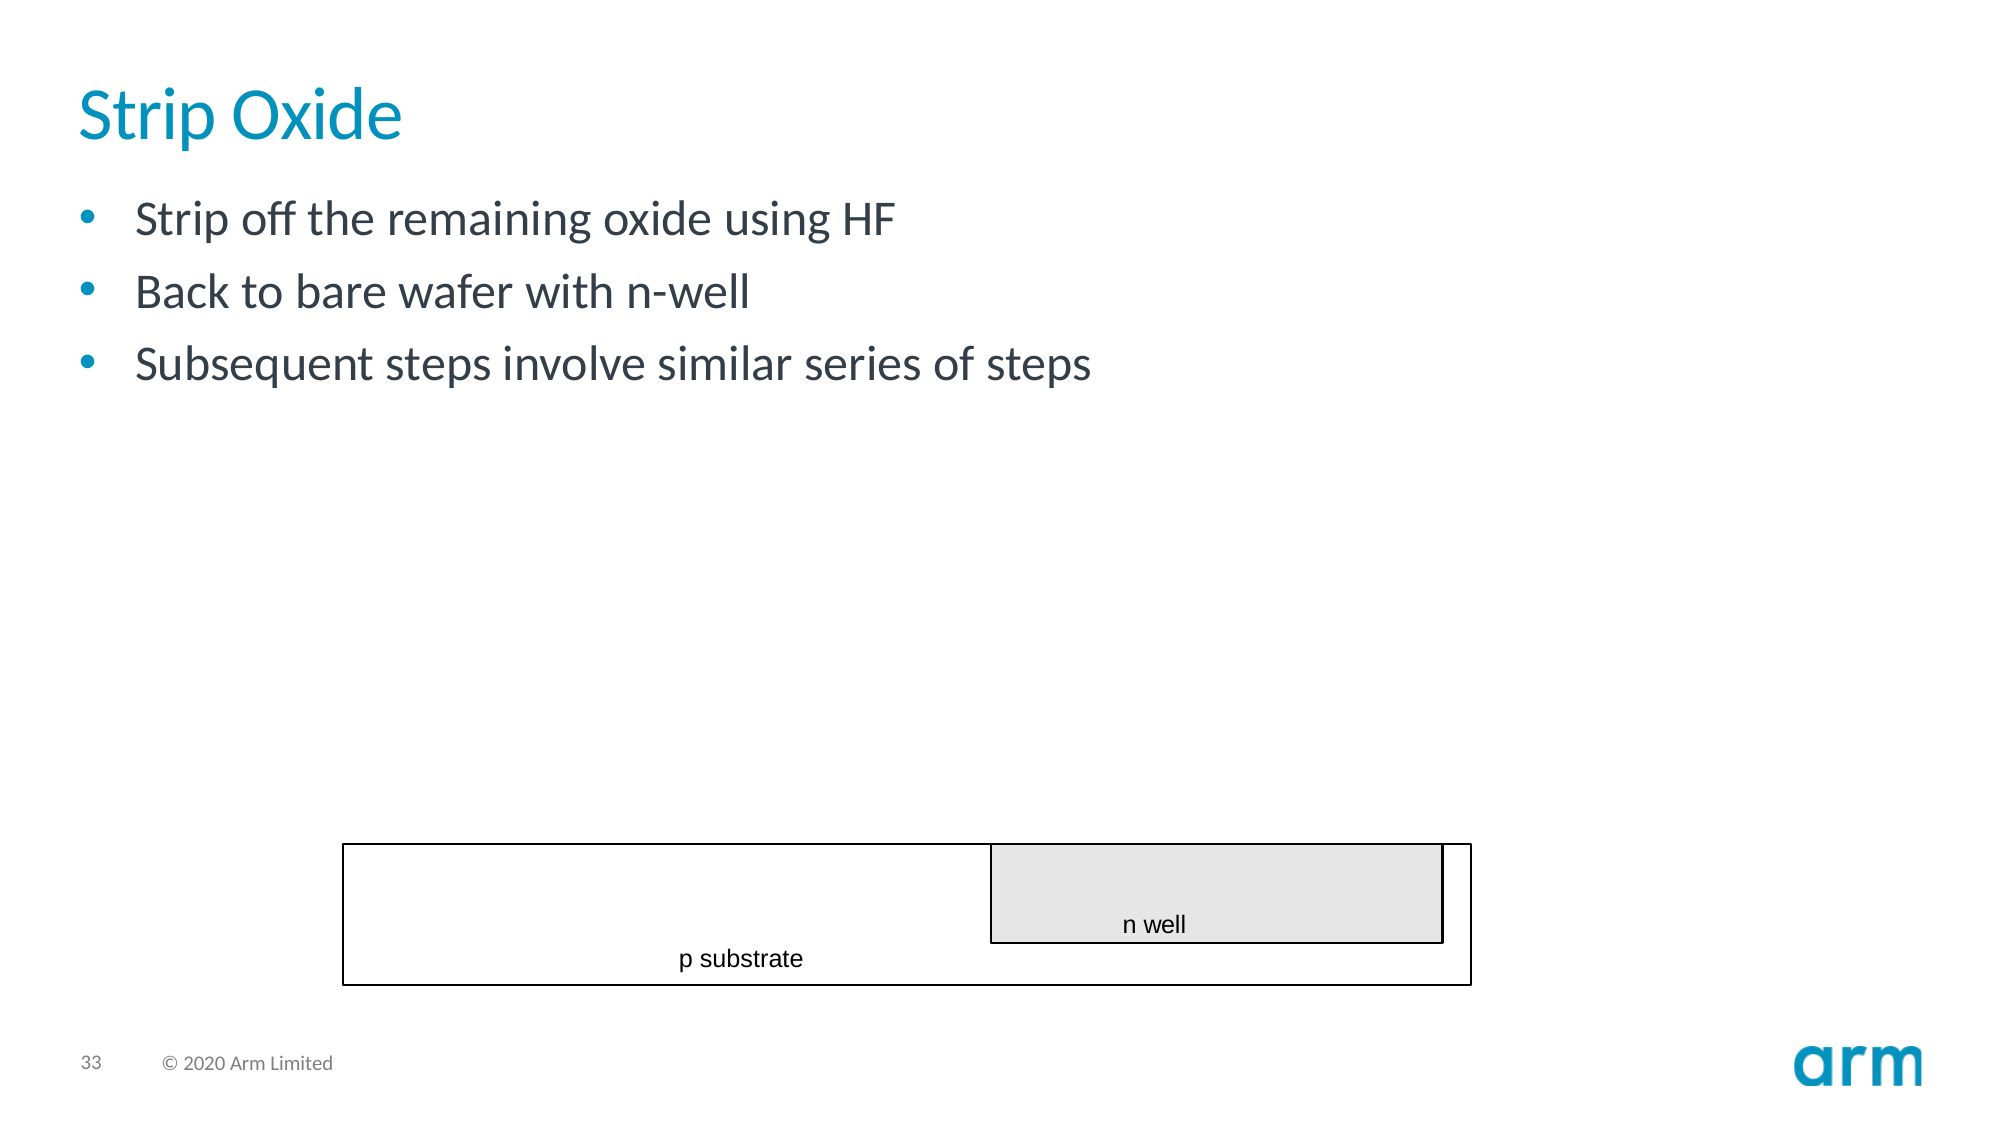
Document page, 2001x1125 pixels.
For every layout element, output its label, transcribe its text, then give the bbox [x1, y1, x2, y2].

list Strip off the remaining oxide using HF Back to bare wafer with n-well Subsequent steps involve similar series of steps [78, 185, 1923, 941]
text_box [337, 837, 1675, 995]
title Strip Oxide [78, 78, 1922, 185]
